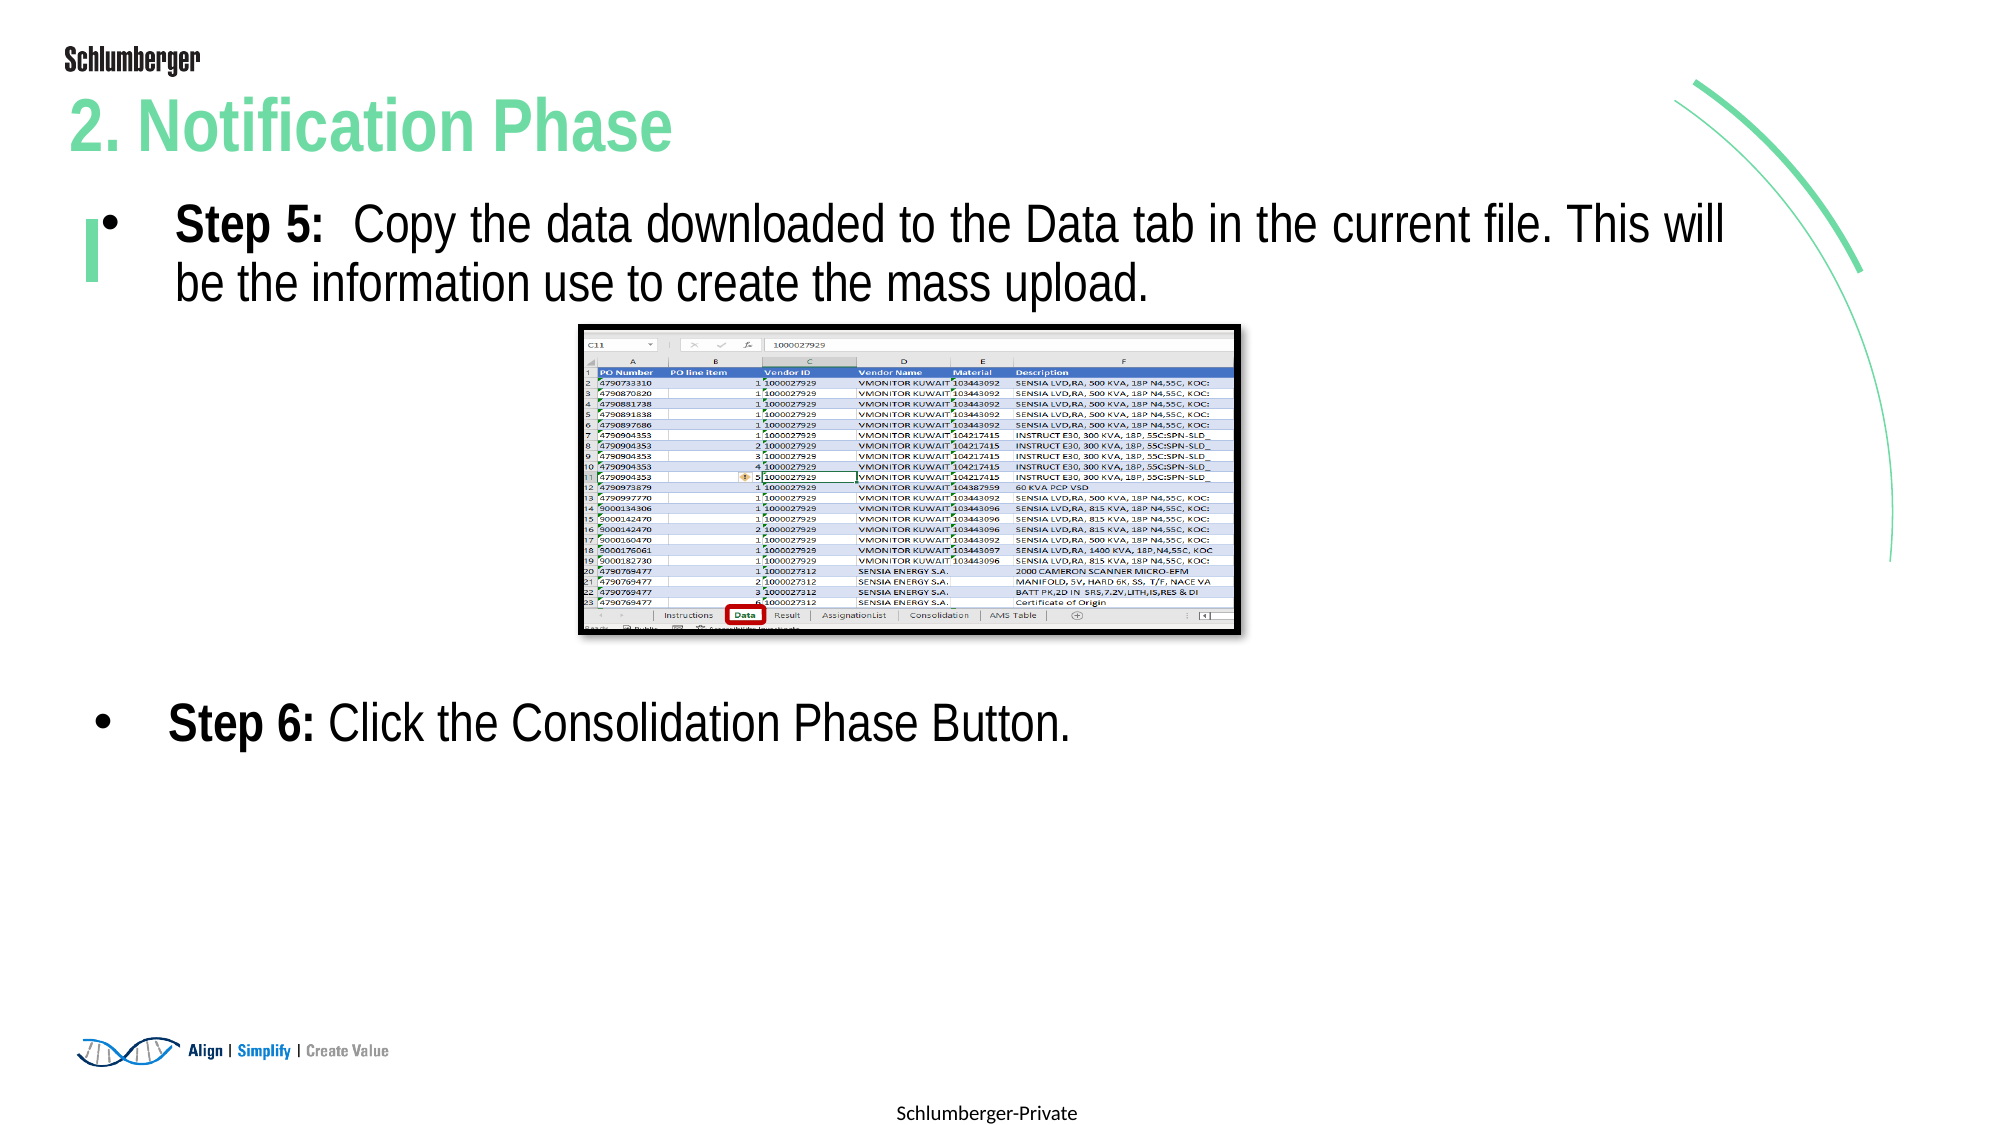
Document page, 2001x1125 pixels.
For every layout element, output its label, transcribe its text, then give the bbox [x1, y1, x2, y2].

text_box Step 6: Click the Consolidation Phase Button. [78, 687, 1877, 826]
picture [65, 1025, 399, 1078]
text_box Step 5: Copy the data downloaded to the Data tab in the current file. This will be the information use to create the mass upload. [86, 188, 1744, 473]
picture [65, 46, 200, 77]
list 2. Notification Phase [54, 79, 1528, 189]
picture [583, 330, 1235, 629]
